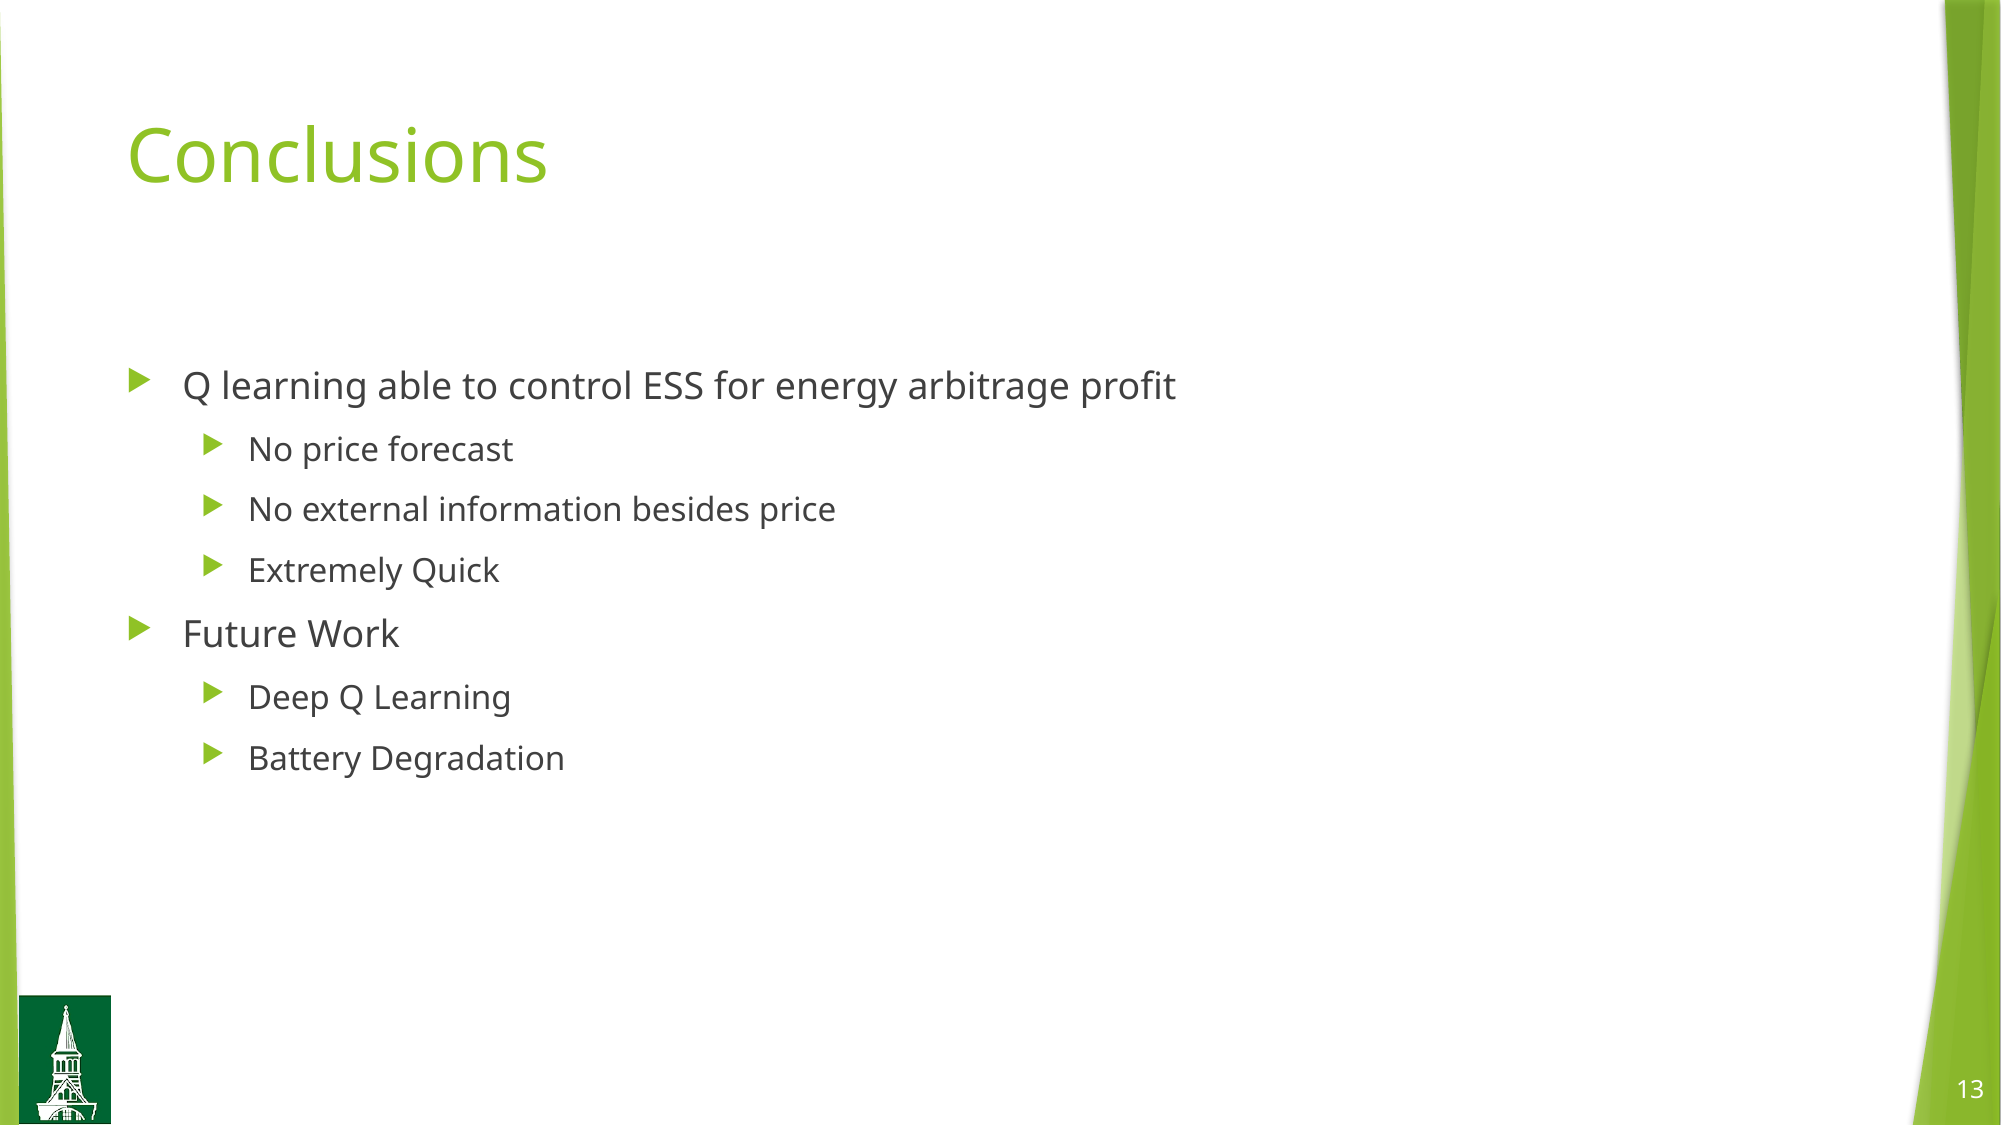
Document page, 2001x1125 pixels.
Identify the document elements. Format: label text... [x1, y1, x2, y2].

list Q learning able to control ESS for energy arbitrage profit No price forecast No external information besides price Extremely Quick Future Work Deep Q Learning Battery Degradation [111, 354, 1922, 992]
title Conclusions [111, 99, 1922, 317]
slide_number 12 [1887, 1060, 2000, 1121]
picture [19, 995, 111, 1125]
